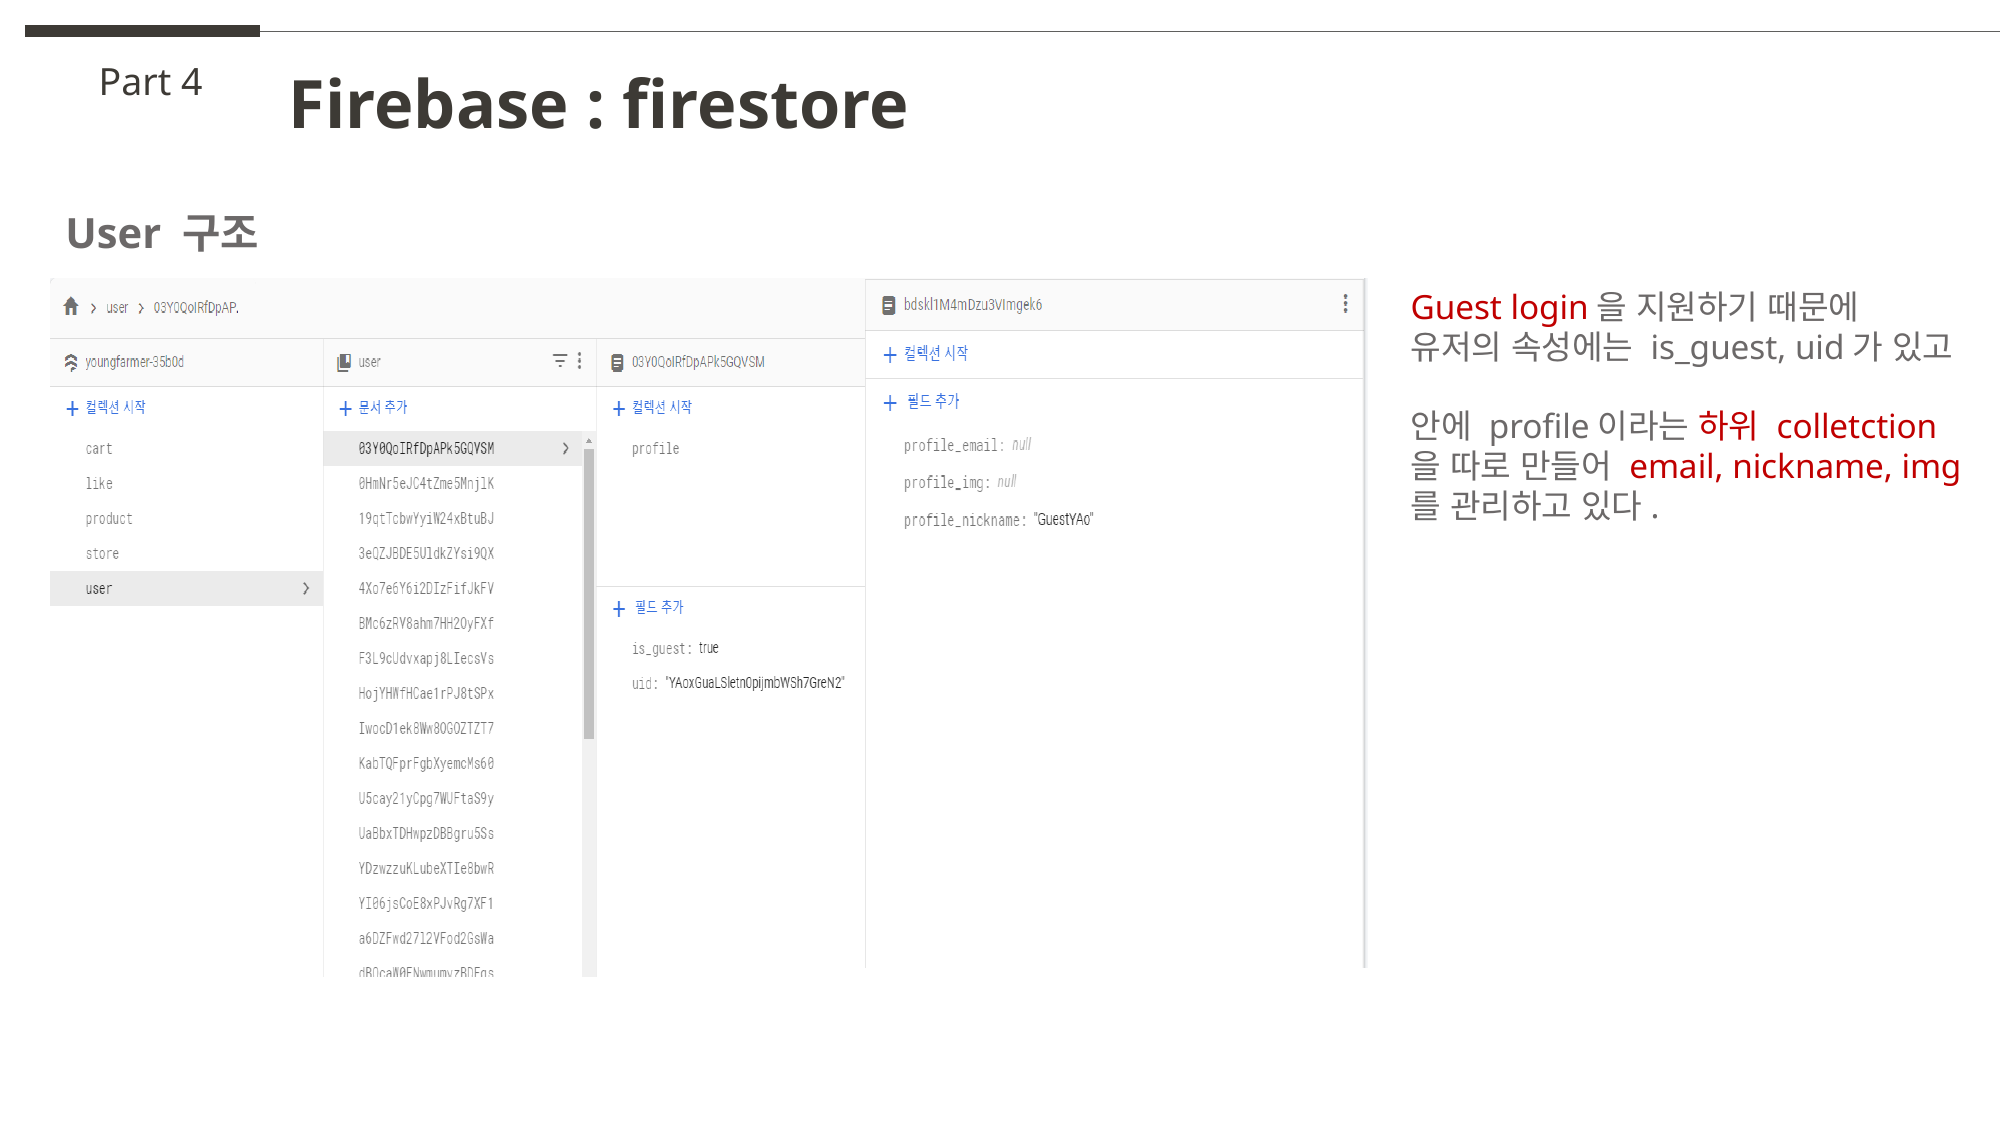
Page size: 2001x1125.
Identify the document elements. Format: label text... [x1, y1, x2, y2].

text_box Guest login을 지원하기 때문에 유저의 속성에는 is_guest, uid가 있고 안에 profile이라는 하위 colletction을 따로 만들어 email, nickname, img를 관리하고 있다. [1395, 278, 1980, 533]
text_box Part 4 [84, 50, 218, 110]
text_box User 구조 [50, 199, 491, 264]
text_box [50, 278, 1368, 977]
text_box Firebase : firestore [273, 54, 925, 149]
